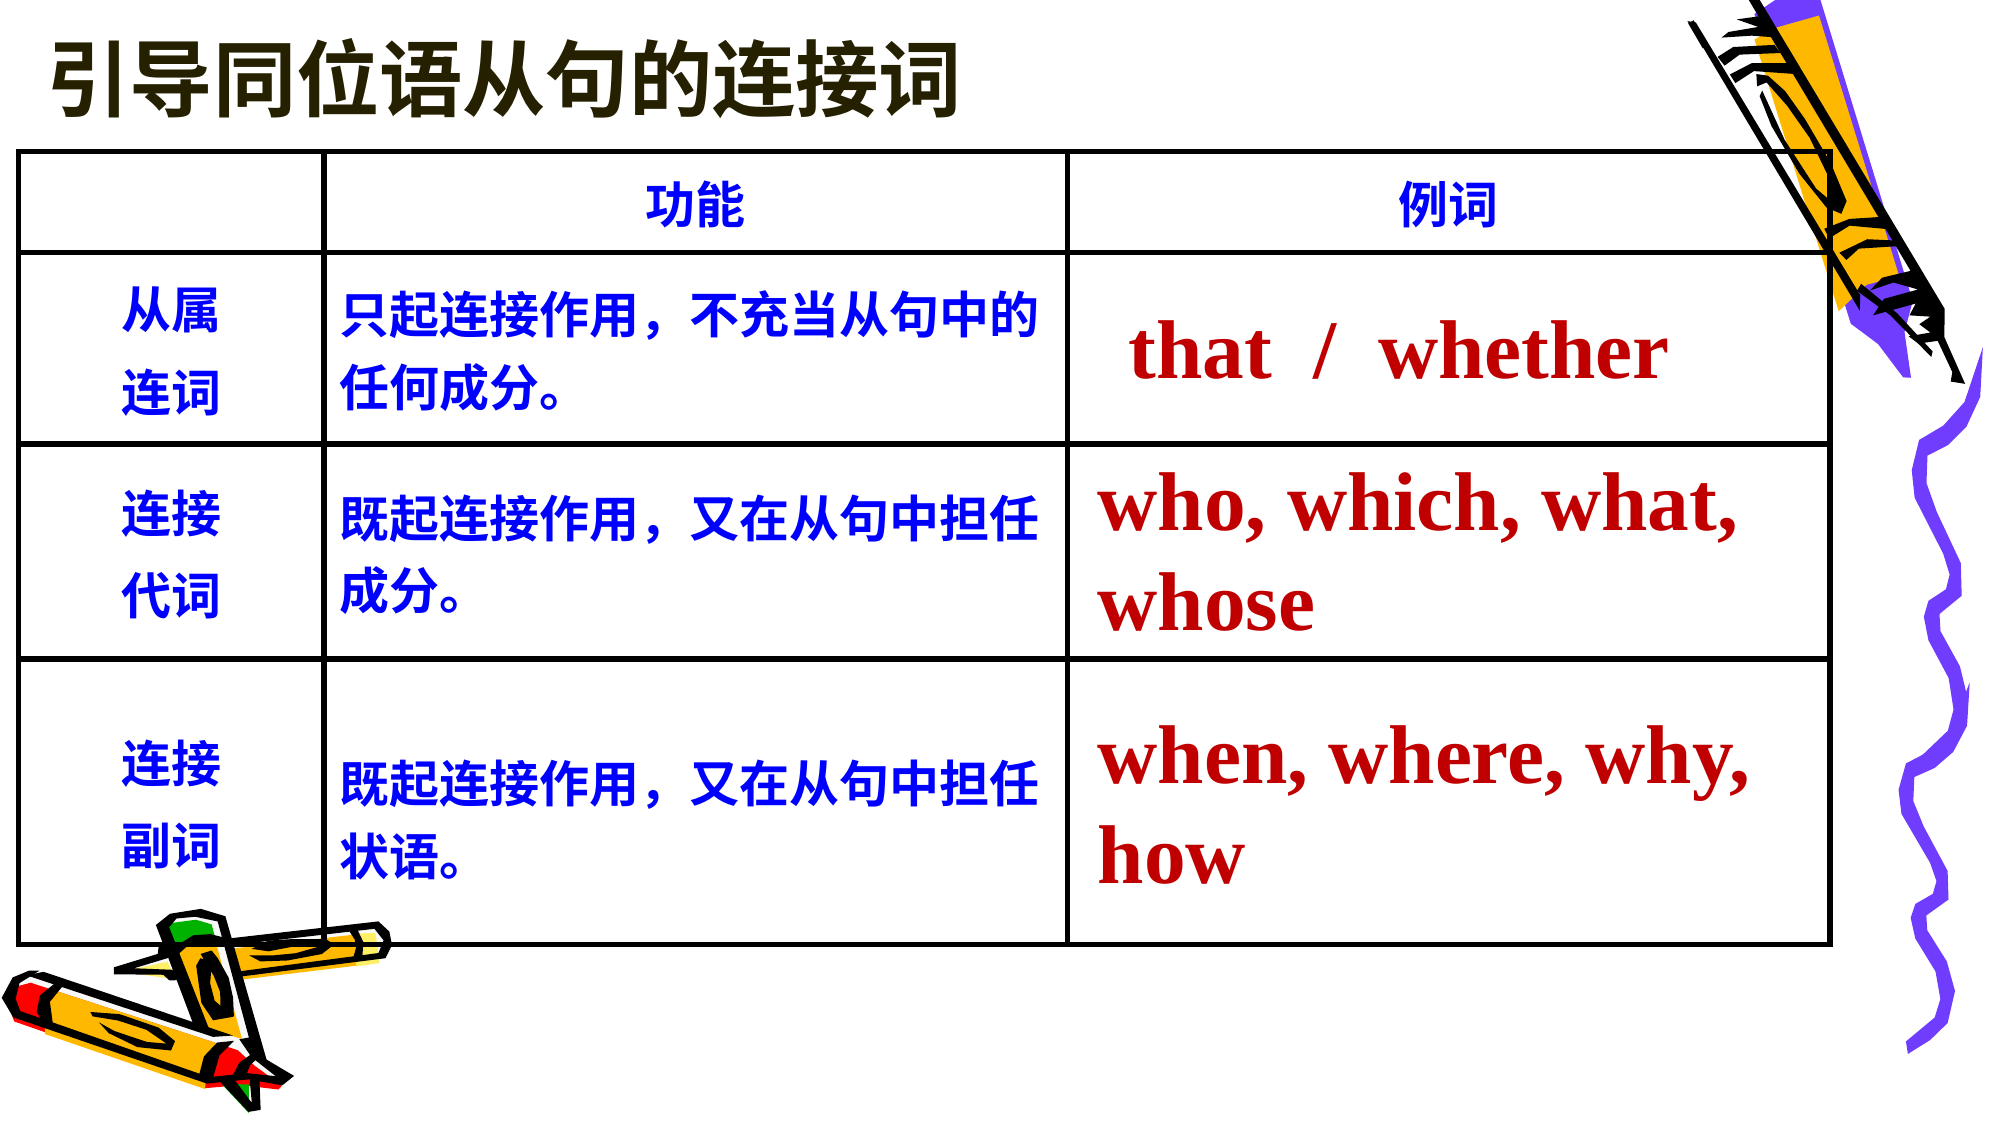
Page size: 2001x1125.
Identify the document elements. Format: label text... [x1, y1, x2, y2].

table_cell 连接 代词 [21, 447, 321, 656]
table_cell 既起连接作用，又在从句中担任状语。 [327, 662, 1065, 942]
table_header 例词 [1070, 154, 1827, 250]
table_cell [1070, 447, 1827, 656]
text_box who, which, what, whose [1083, 439, 1872, 655]
table_cell 既起连接作用，又在从句中担任成分。 [327, 447, 1065, 656]
table_cell [1070, 255, 1827, 441]
table_header [21, 154, 321, 250]
text_box 引导同位语从句的连接词 [31, 19, 1198, 135]
table_cell [1070, 662, 1827, 942]
text_box when, where, why, how [1083, 692, 1787, 908]
table_cell 从属 连词 [21, 255, 321, 441]
table_header 功能 [327, 154, 1065, 250]
text_box that / whether [1114, 287, 2000, 403]
table_cell 只起连接作用，不充当从句中的任何成分。 [327, 255, 1065, 441]
table_cell 连接 副词 [21, 662, 321, 942]
